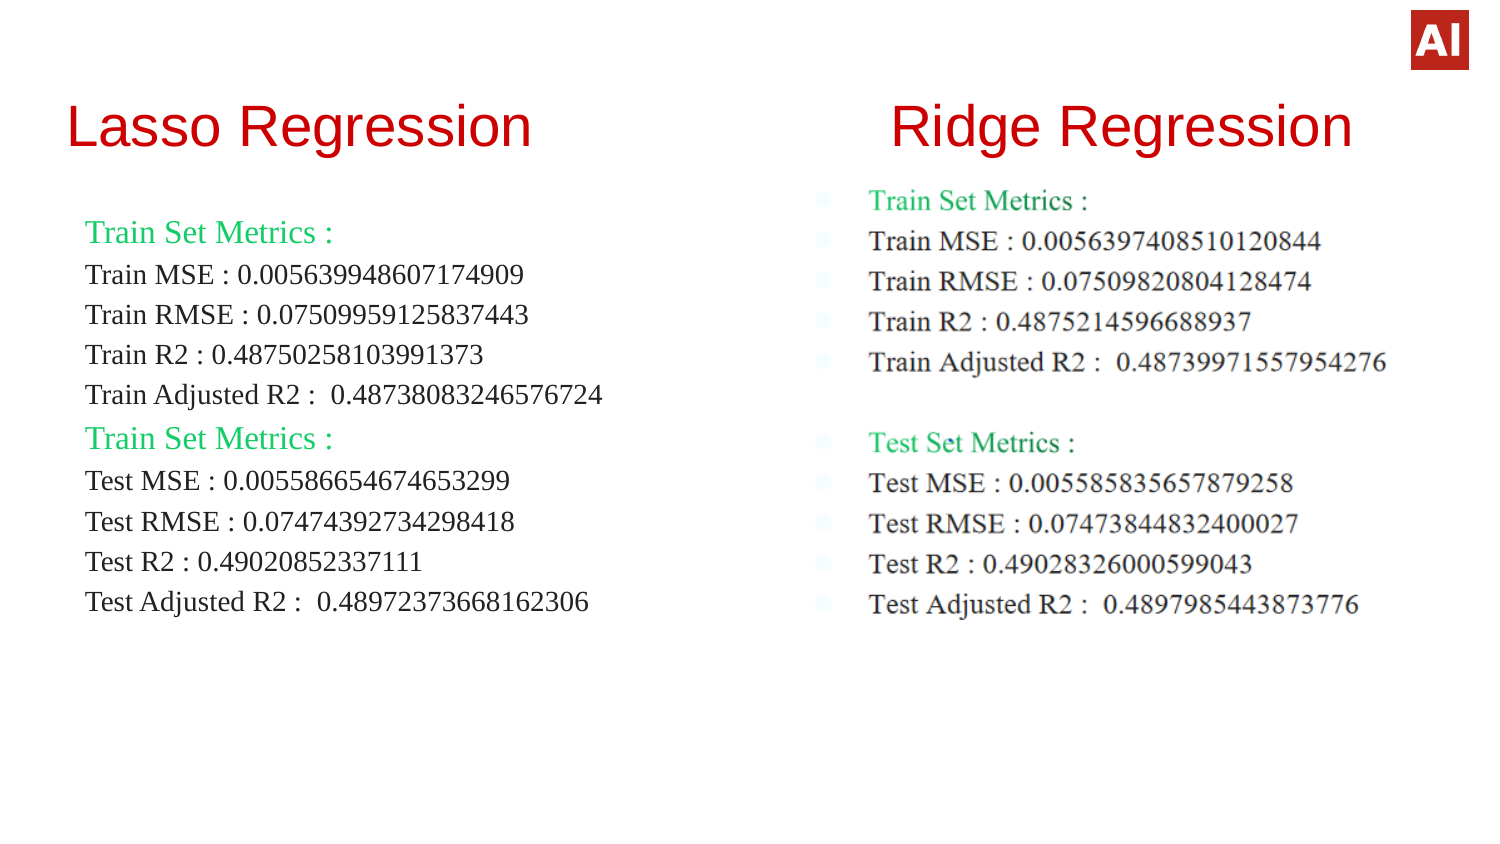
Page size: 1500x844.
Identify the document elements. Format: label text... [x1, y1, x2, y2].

picture [1411, 10, 1469, 70]
list Train Set Metrics : Train MSE : 0.005639948607174909 Train RMSE : 0.07509959125837443 Train R2 : 0.48750258103991373 Train Adjusted R2 : 0.48738083246576724 Train Set Metrics : Test MSE : 0.005586654674653299 Test RMSE : 0.07474392734298418 Test R2 : 0.49020852337111 Test Adjusted R2 : 0.48972373668162306 [51, 189, 1449, 750]
title Lasso Regression Ridge Regression [51, 72, 1449, 167]
picture [798, 159, 1413, 625]
